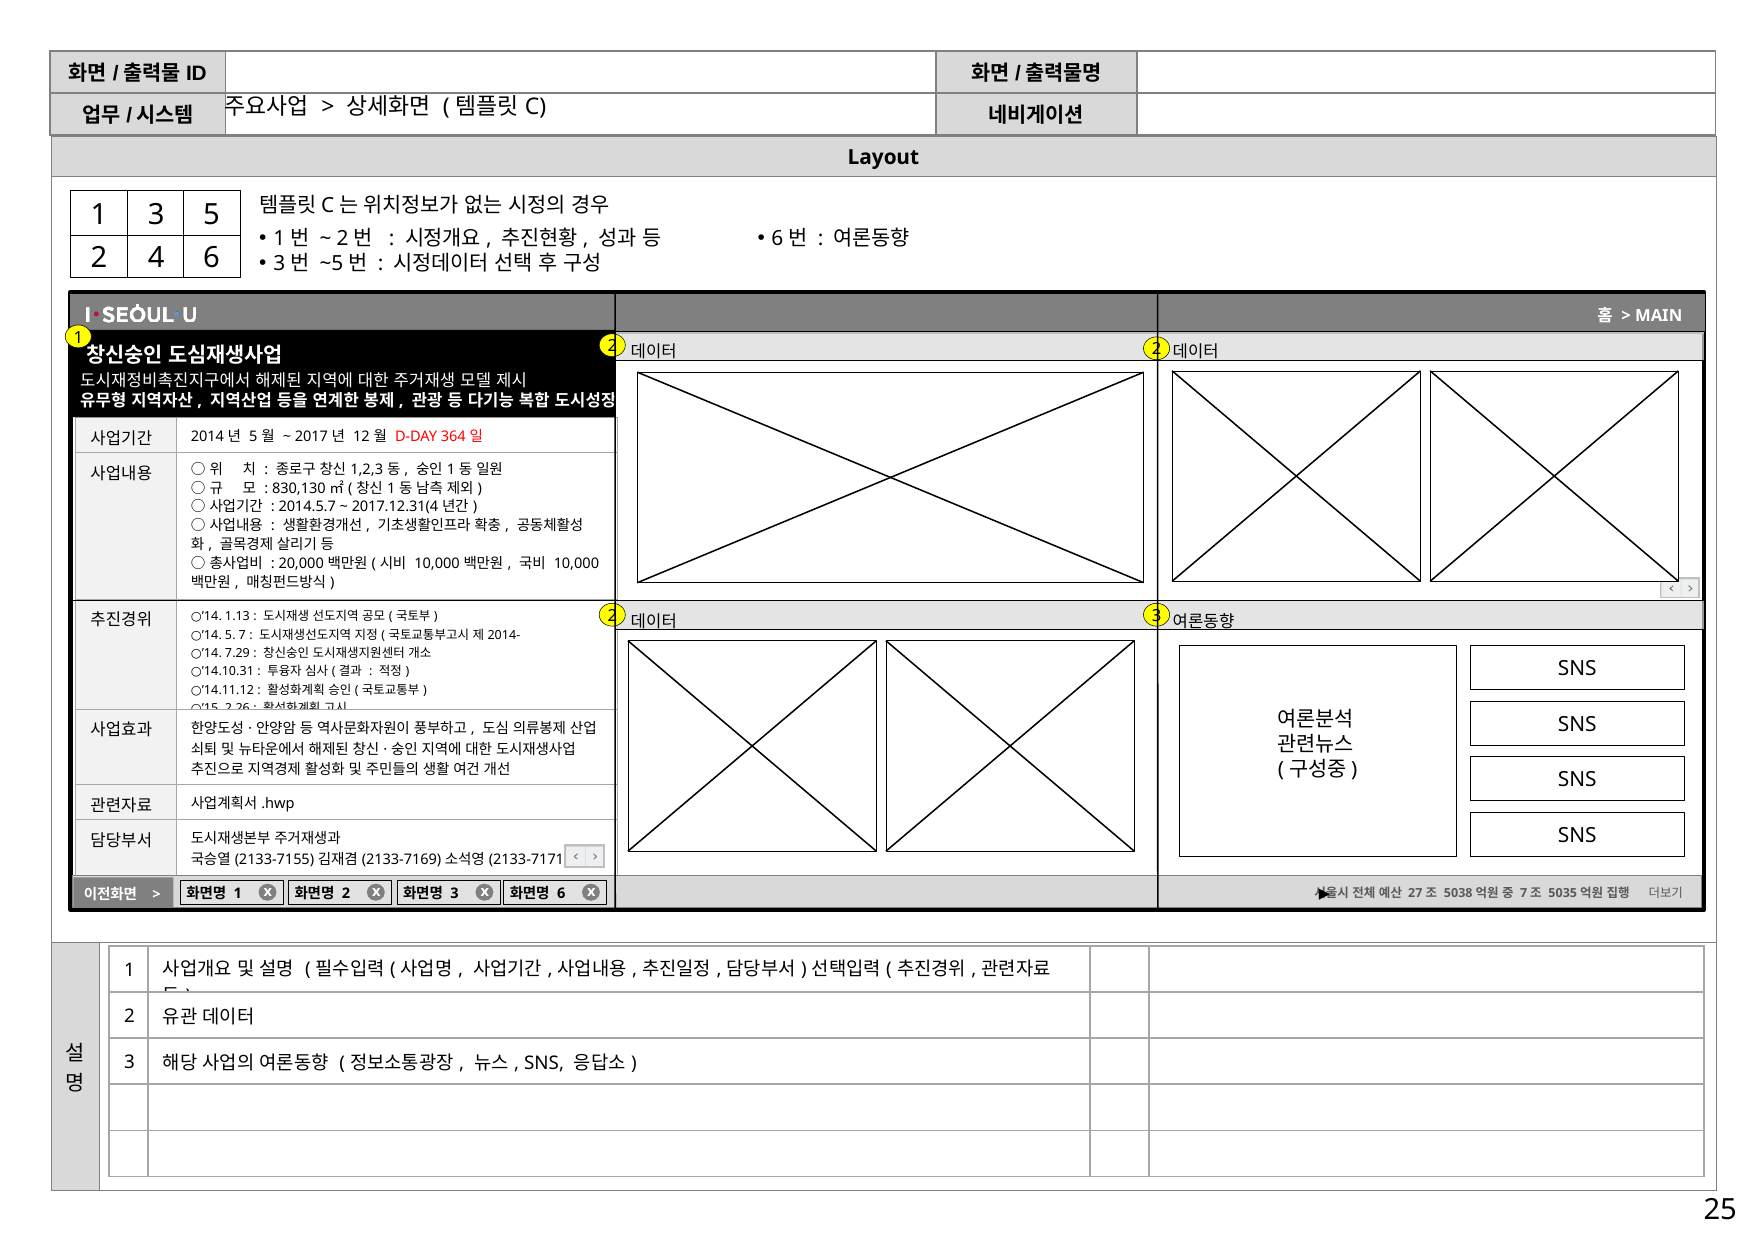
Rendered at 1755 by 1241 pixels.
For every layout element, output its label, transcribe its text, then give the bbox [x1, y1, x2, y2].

table_cell [149, 1131, 1089, 1176]
table_cell [1091, 1085, 1148, 1130]
table_cell [110, 1085, 147, 1130]
table_cell [1150, 993, 1703, 1037]
table_cell [110, 1131, 147, 1176]
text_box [1158, 291, 1705, 324]
text_box 6 [181, 233, 242, 280]
table_cell 2 [110, 993, 147, 1037]
text_box 6번 : 여론동향 [742, 224, 1492, 257]
text_box 주요사업 > 상세화면 (템플릿C) [209, 84, 561, 127]
table_cell [1150, 1085, 1703, 1130]
text_box 5 [181, 188, 242, 233]
text_box 4 [126, 233, 181, 280]
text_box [1162, 324, 1705, 600]
text_box 3 [126, 188, 181, 233]
table_header [1150, 947, 1703, 991]
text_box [620, 867, 1153, 911]
text_box 1 [68, 188, 126, 233]
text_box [620, 612, 1153, 857]
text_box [64, 324, 610, 857]
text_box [68, 291, 614, 324]
table_cell [149, 1085, 1089, 1130]
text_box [68, 867, 610, 911]
table_cell 유관 데이터 [149, 993, 1089, 1037]
table_header 1 [110, 947, 147, 991]
text_box 템플릿C는 위치정보가 없는 시정의 경우 [244, 183, 1704, 224]
table_cell [1091, 993, 1148, 1037]
table_cell [1091, 1039, 1148, 1083]
text_box 2 [68, 233, 126, 280]
table_header 사업개요 및 설명 (필수입력(사업명, 사업기간,사업내용,추진일정,담당부서)선택입력(추진경위,관련자료 등) [149, 947, 1089, 991]
table_header [1091, 947, 1148, 991]
table_cell [1091, 1131, 1148, 1176]
table_cell [1150, 1131, 1703, 1176]
table_cell 3 [110, 1039, 147, 1083]
table_cell [1150, 1039, 1703, 1083]
table_cell 해당 사업의 여론동향 (정보소통광장, 뉴스, SNS, 응답소) [149, 1039, 1089, 1083]
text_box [1162, 612, 1705, 857]
text_box 1번 ~ 2번 : 시정개요, 추진현황, 성과 등 3번 ~5번 : 시정데이터 선택 후 구성 [244, 224, 748, 289]
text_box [1162, 867, 1705, 911]
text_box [620, 324, 1153, 599]
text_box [616, 291, 1157, 324]
